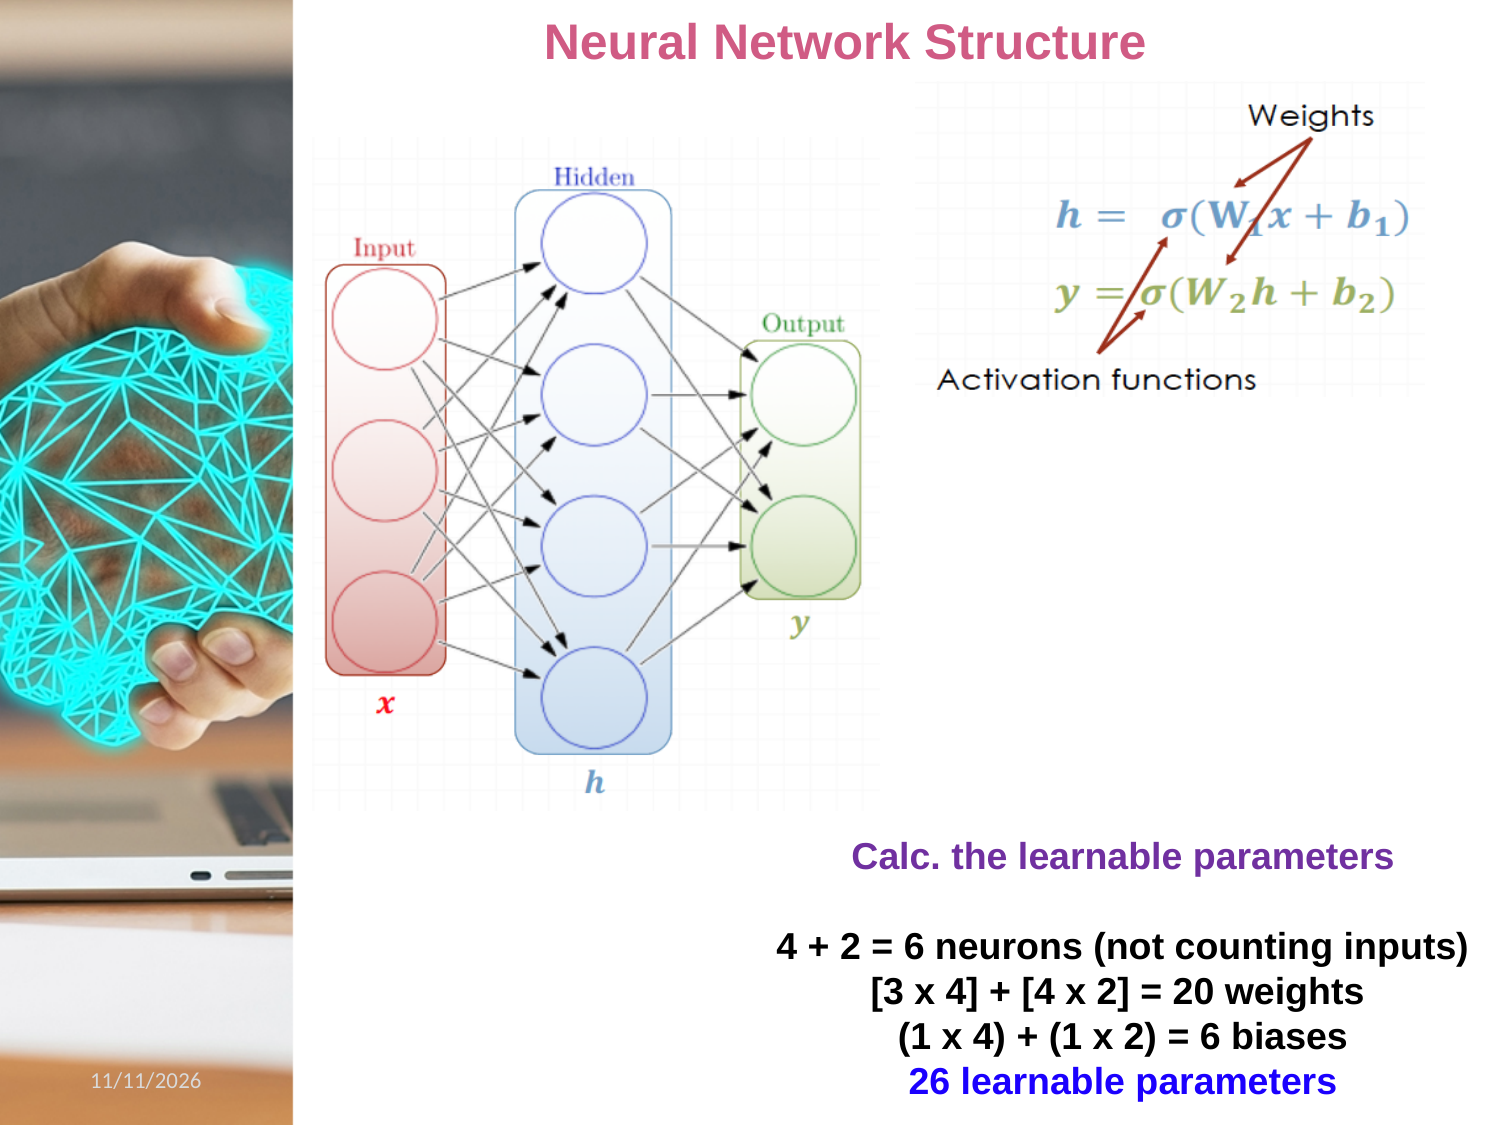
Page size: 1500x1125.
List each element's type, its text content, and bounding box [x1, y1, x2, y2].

title Neural Network Structure [395, 4, 1282, 76]
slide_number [75, 1058, 425, 1103]
picture [0, 0, 1500, 1125]
text_box Calc. the learnable parameters 4 + 2 = 6 neurons (not counting inputs) [3 x 4] + [4 x 2] = 20 weights (1 x 4) + (1 x 2) = 6 biases 26 learnable parameters [747, 824, 1498, 1110]
